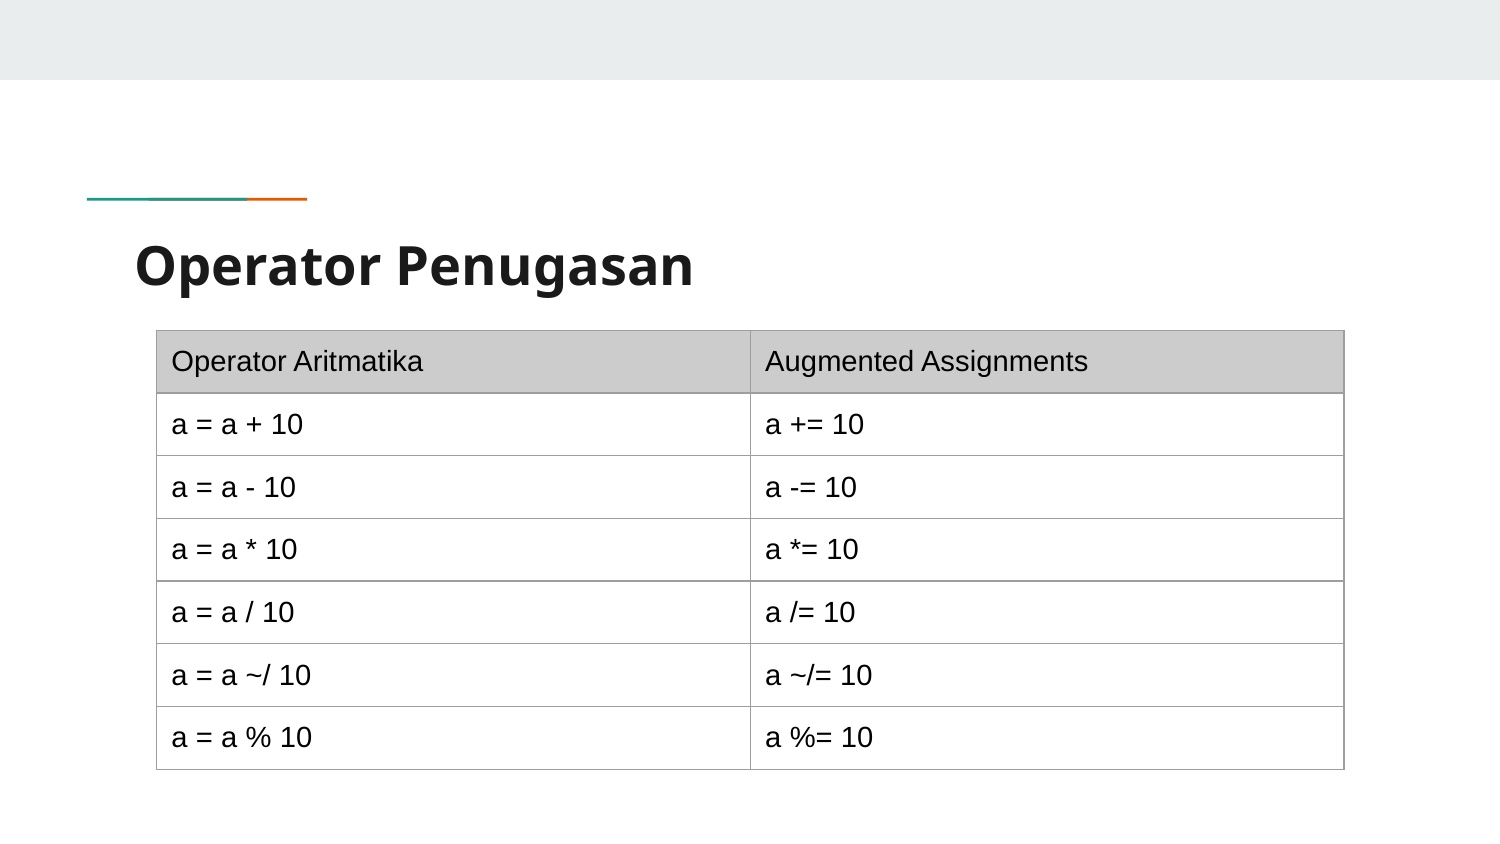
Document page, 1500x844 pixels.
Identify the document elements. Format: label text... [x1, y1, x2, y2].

table_cell a = a + 10 [157, 394, 750, 455]
table_header Augmented Assignments [751, 331, 1343, 392]
table_header Operator Aritmatika [157, 331, 750, 392]
table_cell a -= 10 [751, 456, 1343, 518]
table_cell a = a % 10 [157, 707, 750, 769]
table_cell a ~/= 10 [751, 644, 1343, 706]
table_cell a = a - 10 [157, 456, 750, 518]
table_cell a /= 10 [751, 582, 1343, 643]
table_cell a = a * 10 [157, 519, 750, 580]
table_cell a = a ~/ 10 [157, 644, 750, 706]
table_cell a *= 10 [751, 519, 1343, 580]
table_cell a += 10 [751, 394, 1343, 455]
table_cell a %= 10 [751, 707, 1343, 769]
table_cell a = a / 10 [157, 582, 750, 643]
title Operator Penugasan [119, 216, 1381, 305]
